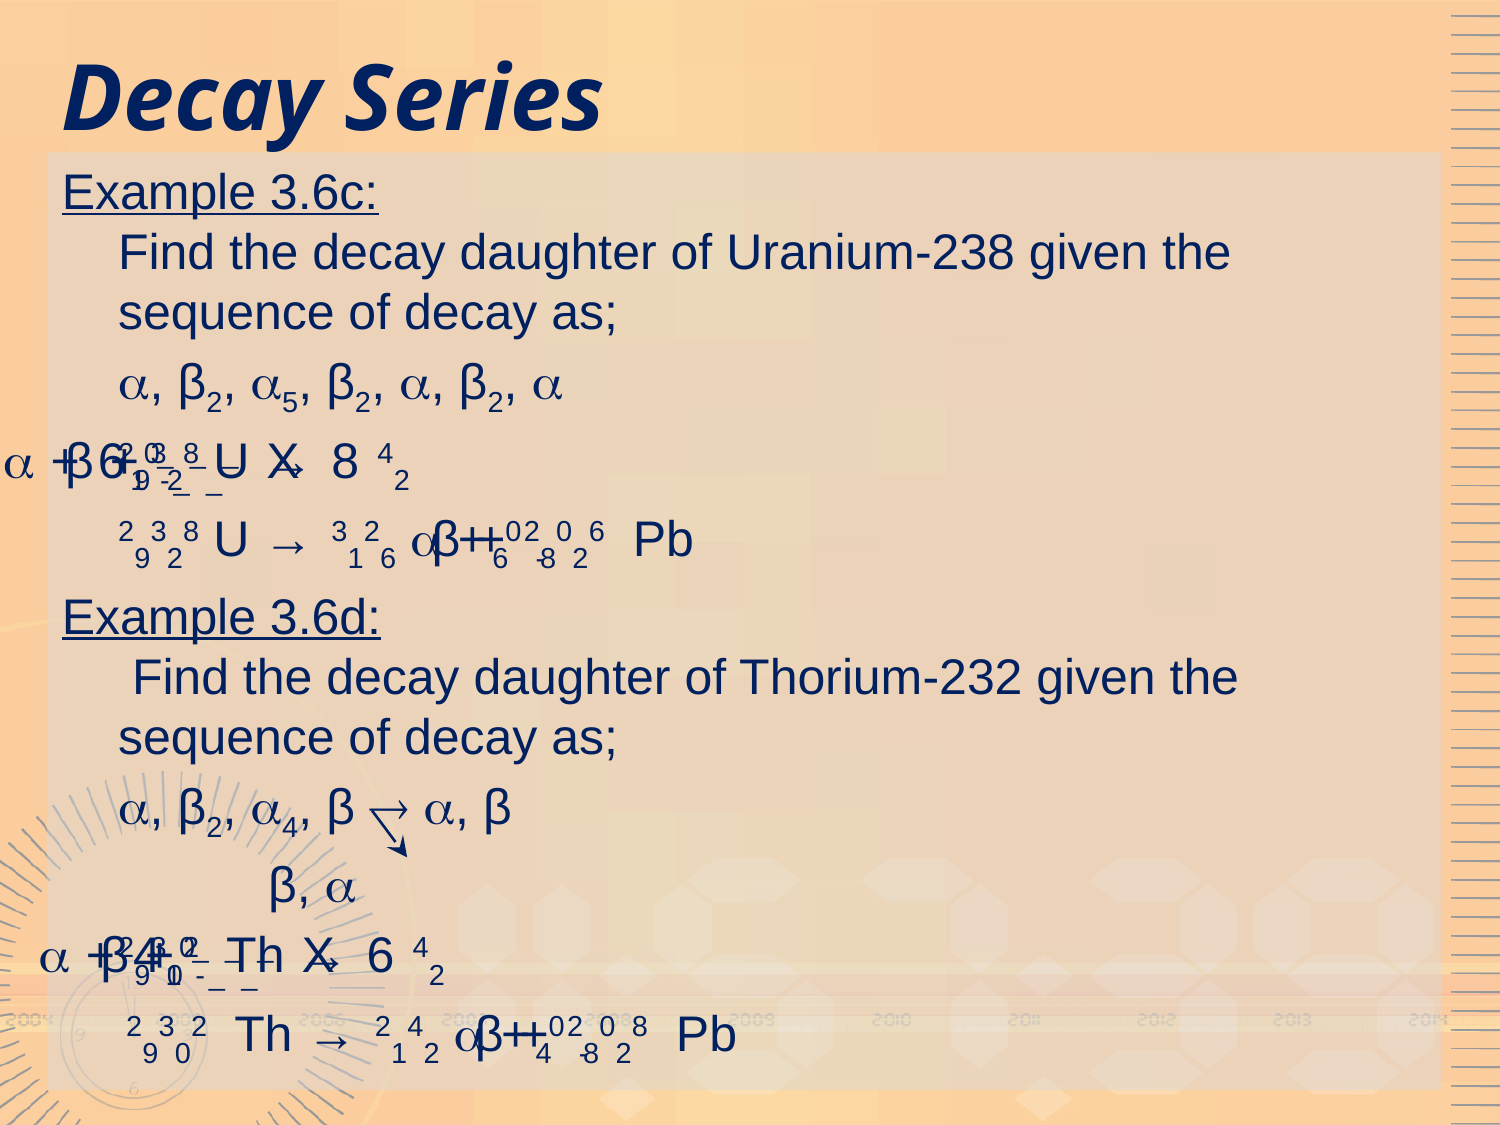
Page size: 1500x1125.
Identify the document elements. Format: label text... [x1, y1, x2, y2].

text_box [365, 816, 414, 852]
title Decay Series [46, 0, 1426, 152]
list Example 3.6c: Find the decay daughter of Uranium-238 given the sequence of decay as; , β2, 5, β2, , β2,  29328 U → 8 42  + 6 0- 1 β + _____ X 29328 U → 3126  + 0 - 6 β + 28026 Pb Example 3.6d: Find the decay daughter of Thorium-232 given the sequence of decay as; , β2, 4, β  , β β,  29302 Th → 6 42  + 4 0- 1 β + _____ X 29302 Th → 2142  + 0 - 4 β + 28028 Pb [46, 152, 1442, 1091]
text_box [0, 0, 1500, 1125]
